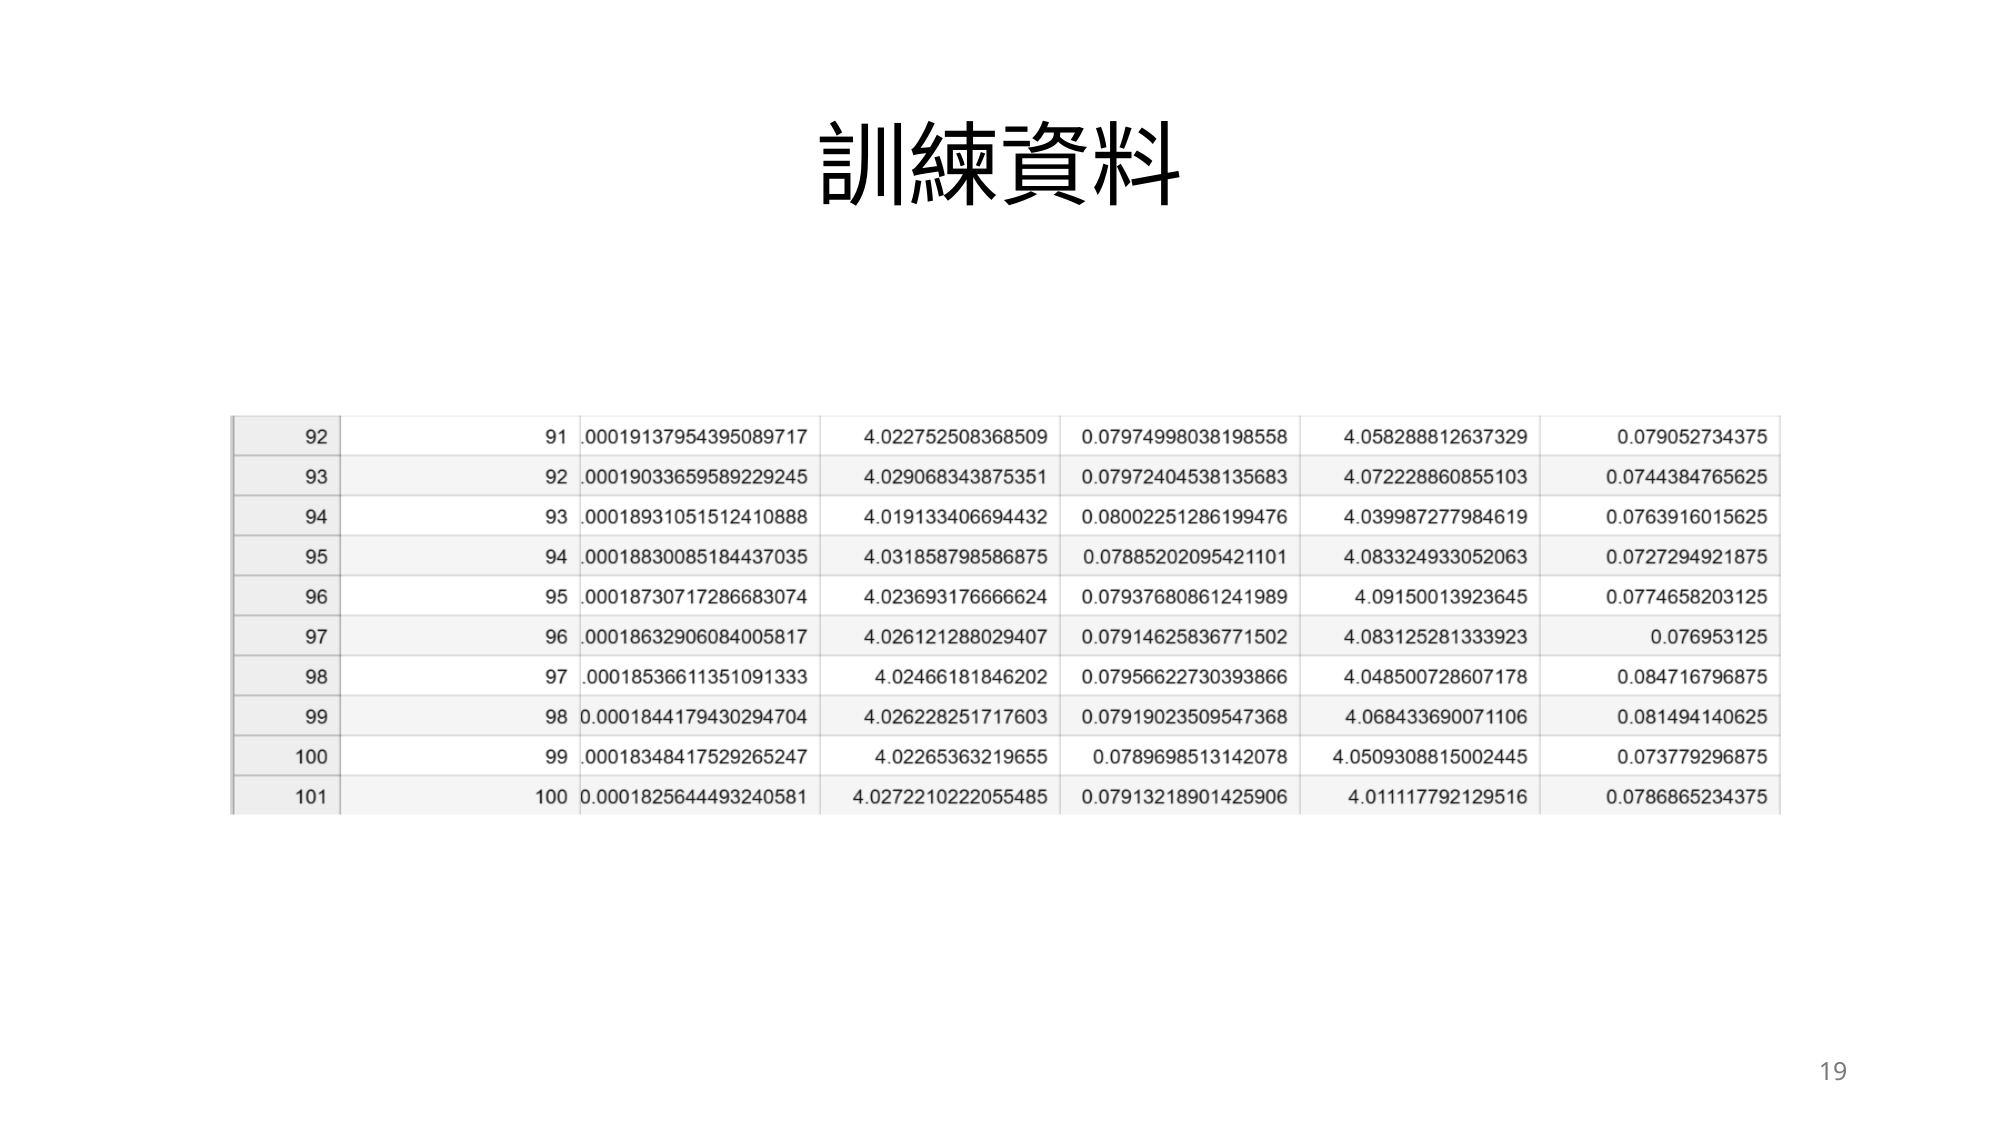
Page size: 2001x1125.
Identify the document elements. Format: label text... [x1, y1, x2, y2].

slide_number 19 [1412, 1042, 1863, 1103]
title 訓練資料 [137, 59, 1863, 278]
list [229, 298, 1782, 1020]
